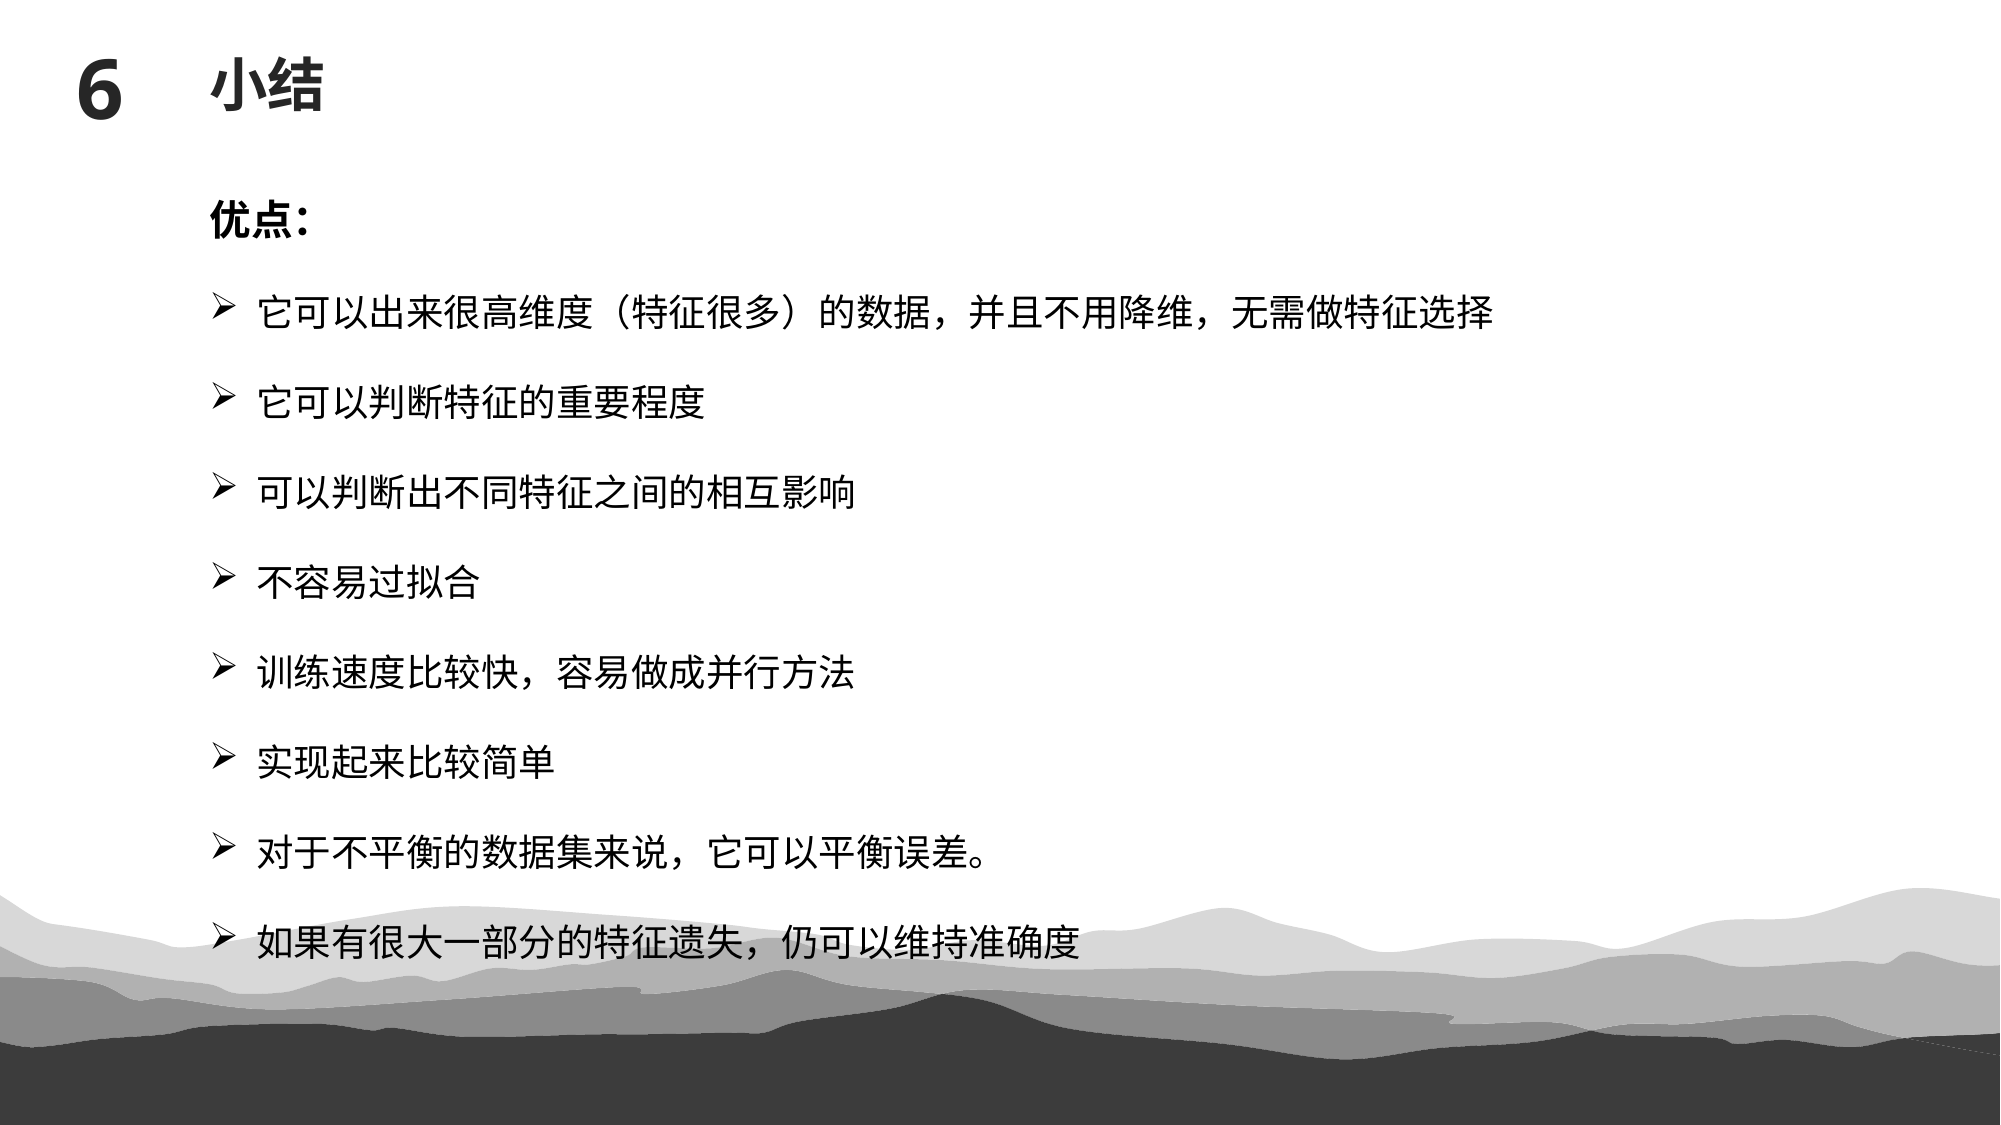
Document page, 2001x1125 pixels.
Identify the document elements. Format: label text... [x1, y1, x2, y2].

list 小结 [194, 60, 501, 116]
list 6 [61, 39, 195, 137]
text_box 优点： 它可以出来很高维度（特征很多）的数据，并且不用降维，无需做特征选择 它可以判断特征的重要程度 可以判断出不同特征之间的相互影响 不容易过拟合 训练速度比较快，容易做成并行方法 实现起来比较简单 对于不平衡的数据集来说，它可以平衡误差。 如果有很大一部分的特征遗失，仍可以维持准确度 [194, 136, 1509, 971]
